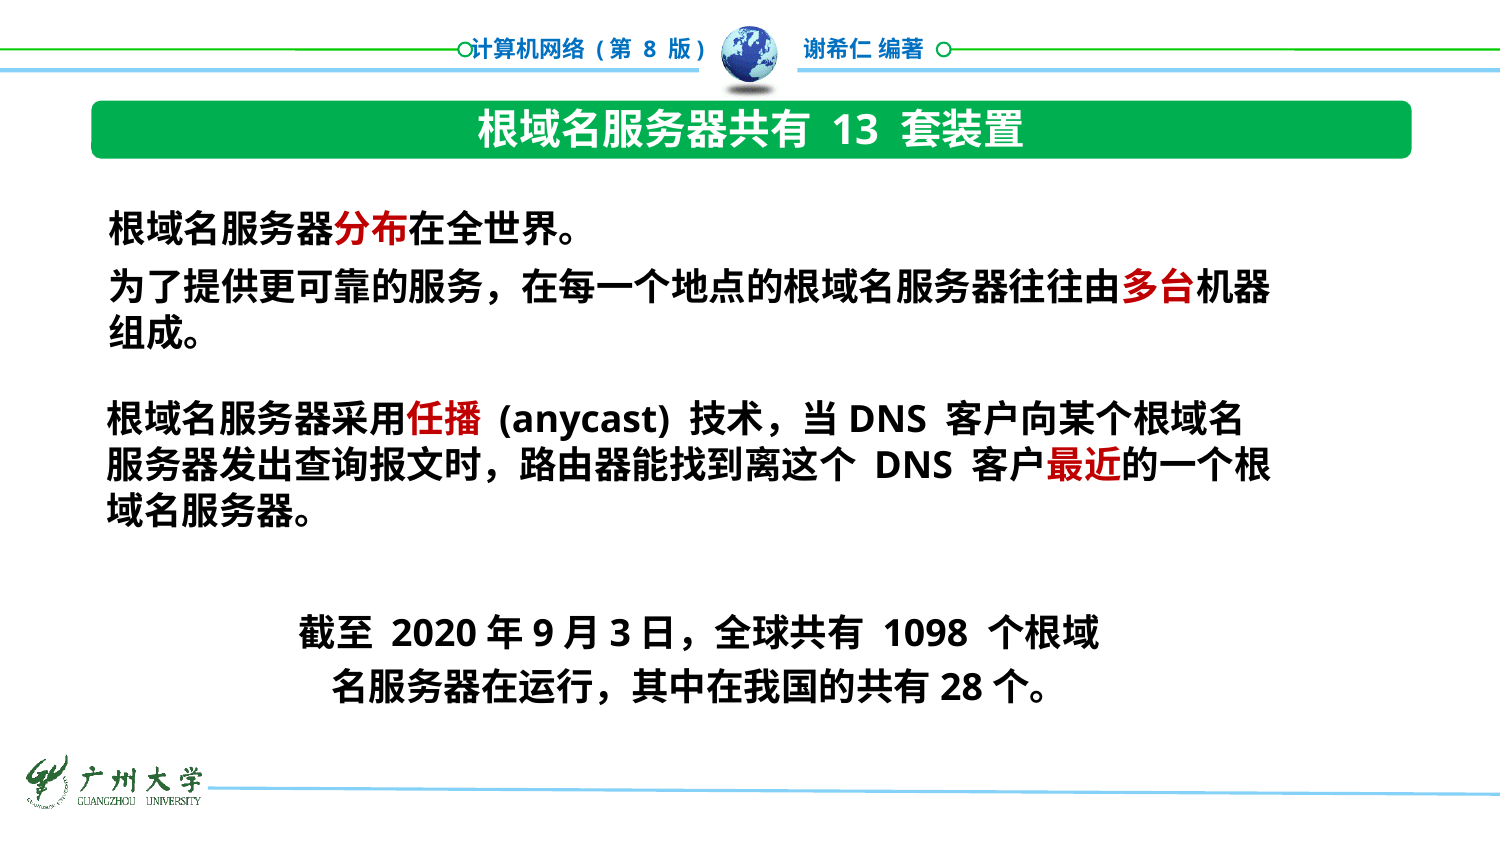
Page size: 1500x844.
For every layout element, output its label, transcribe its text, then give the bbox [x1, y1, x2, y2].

text_box [91, 100, 462, 159]
text_box 根域名服务器分布在全世界。 为了提供更可靠的服务，在每一个地点的根域名服务器往往由多台机器组成。 [94, 196, 1309, 362]
picture [719, 24, 779, 95]
text_box 截至 2020年9月3日，全球共有 1098 个根域名服务器在运行，其中在我国的共有28个。 [274, 592, 1124, 716]
text_box [1040, 100, 1412, 159]
picture [26, 754, 202, 809]
text_box 根域名服务器采用任播 (anycast) 技术，当DNS 客户向某个根域名服务器发出查询报文时，路由器能找到离这个 DNS 客户最近的一个根域名服务器。 [91, 386, 1289, 540]
text_box 根域名服务器共有 13 套装置 [462, 95, 1040, 160]
